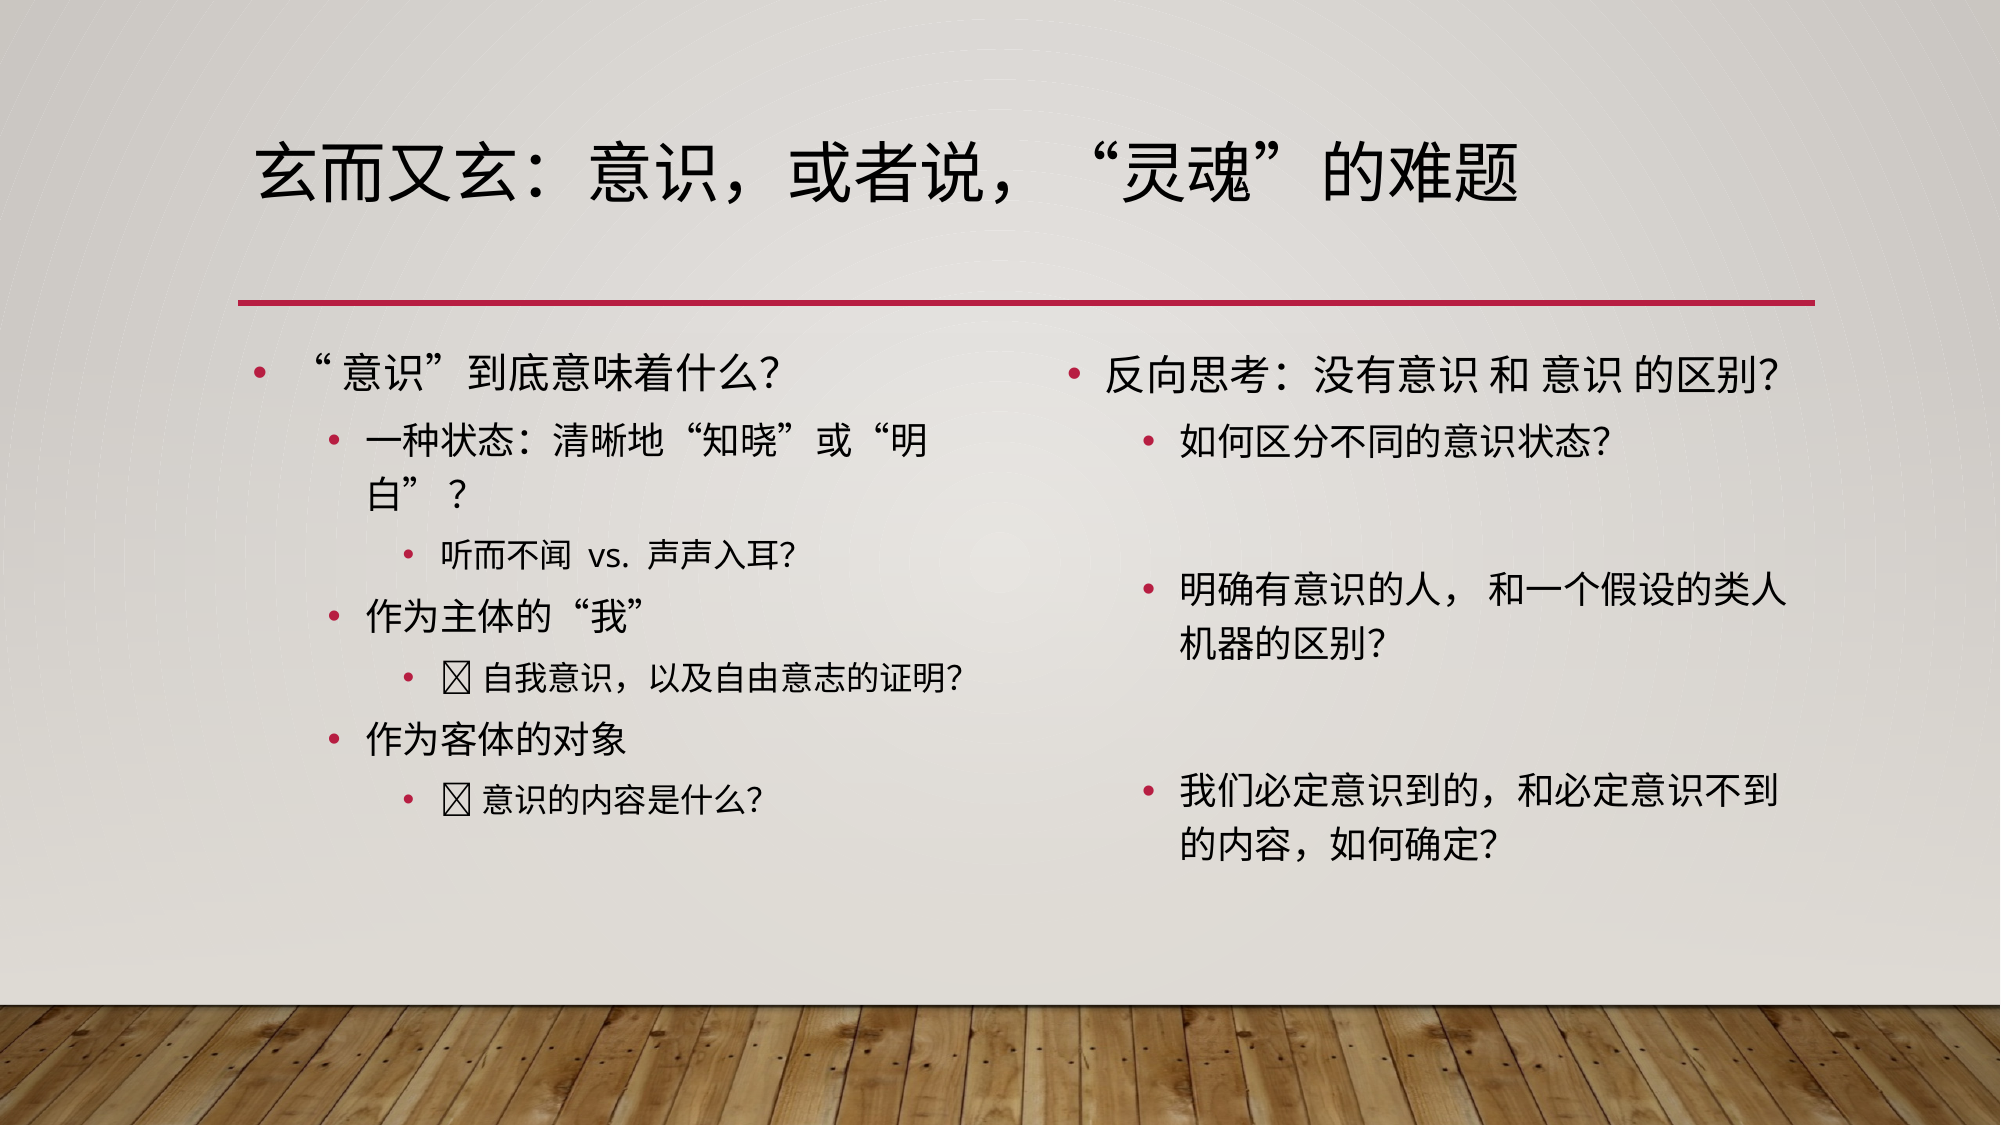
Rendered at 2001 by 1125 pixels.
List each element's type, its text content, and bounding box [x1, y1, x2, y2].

title 玄而又玄：意识，或者说，“灵魂”的难题 [237, 132, 1814, 306]
list 反向思考：没有意识 和 意识 的区别？ 如何区分不同的意识状态？ 明确有意识的人， 和一个假设的类人机器的区别？ 我们必定意识到的，和必定意识不到的内容，如何确定？ [1052, 330, 1815, 896]
picture [0, 1005, 2000, 1125]
list “意识”到底意味着什么？ 一种状态：清晰地“知晓”或“明白” ？ 听而不闻 vs. 声声入耳？ 作为主体的“我” 自我意识，以及自由意志的证明？ 作为客体的对象 意识的内容是什么？ [237, 329, 1000, 896]
